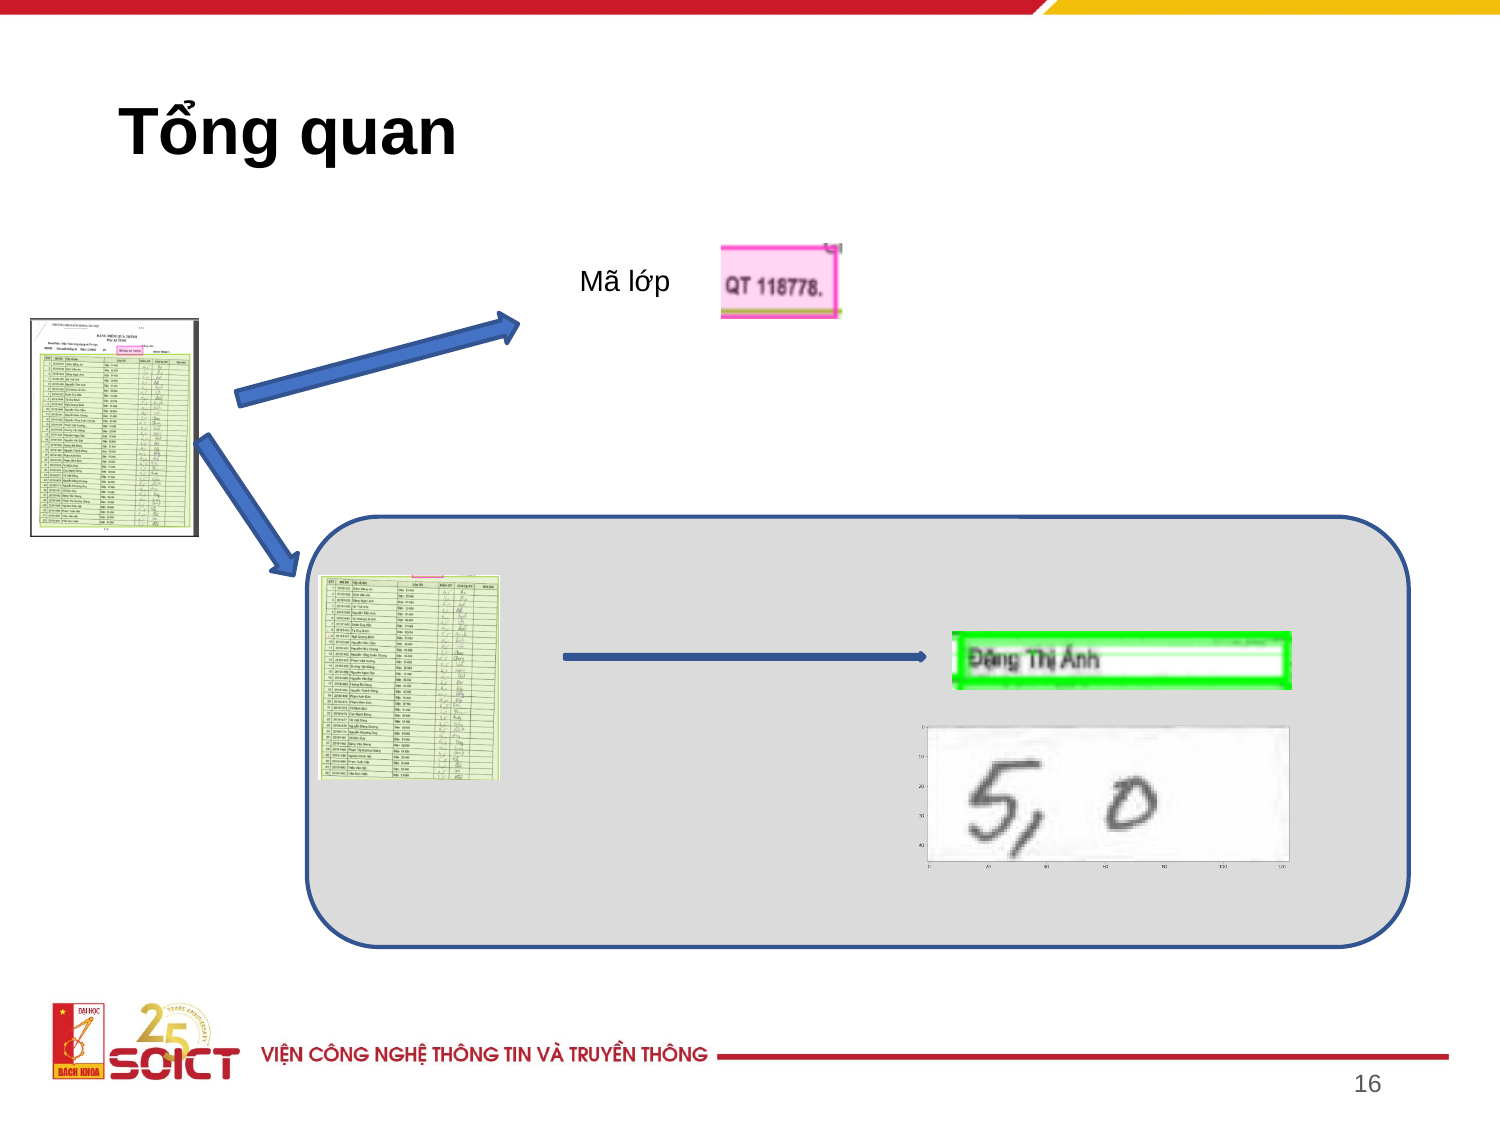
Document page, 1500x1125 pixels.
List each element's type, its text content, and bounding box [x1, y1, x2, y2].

title Tổng quan [103, 24, 1397, 242]
text_box [304, 514, 1411, 950]
slide_number 16 [1209, 1052, 1397, 1112]
text_box [562, 651, 927, 663]
picture [0, 0, 1500, 1125]
text_box [204, 432, 300, 578]
text_box [233, 310, 521, 409]
text_box Mã lớp [564, 254, 715, 305]
